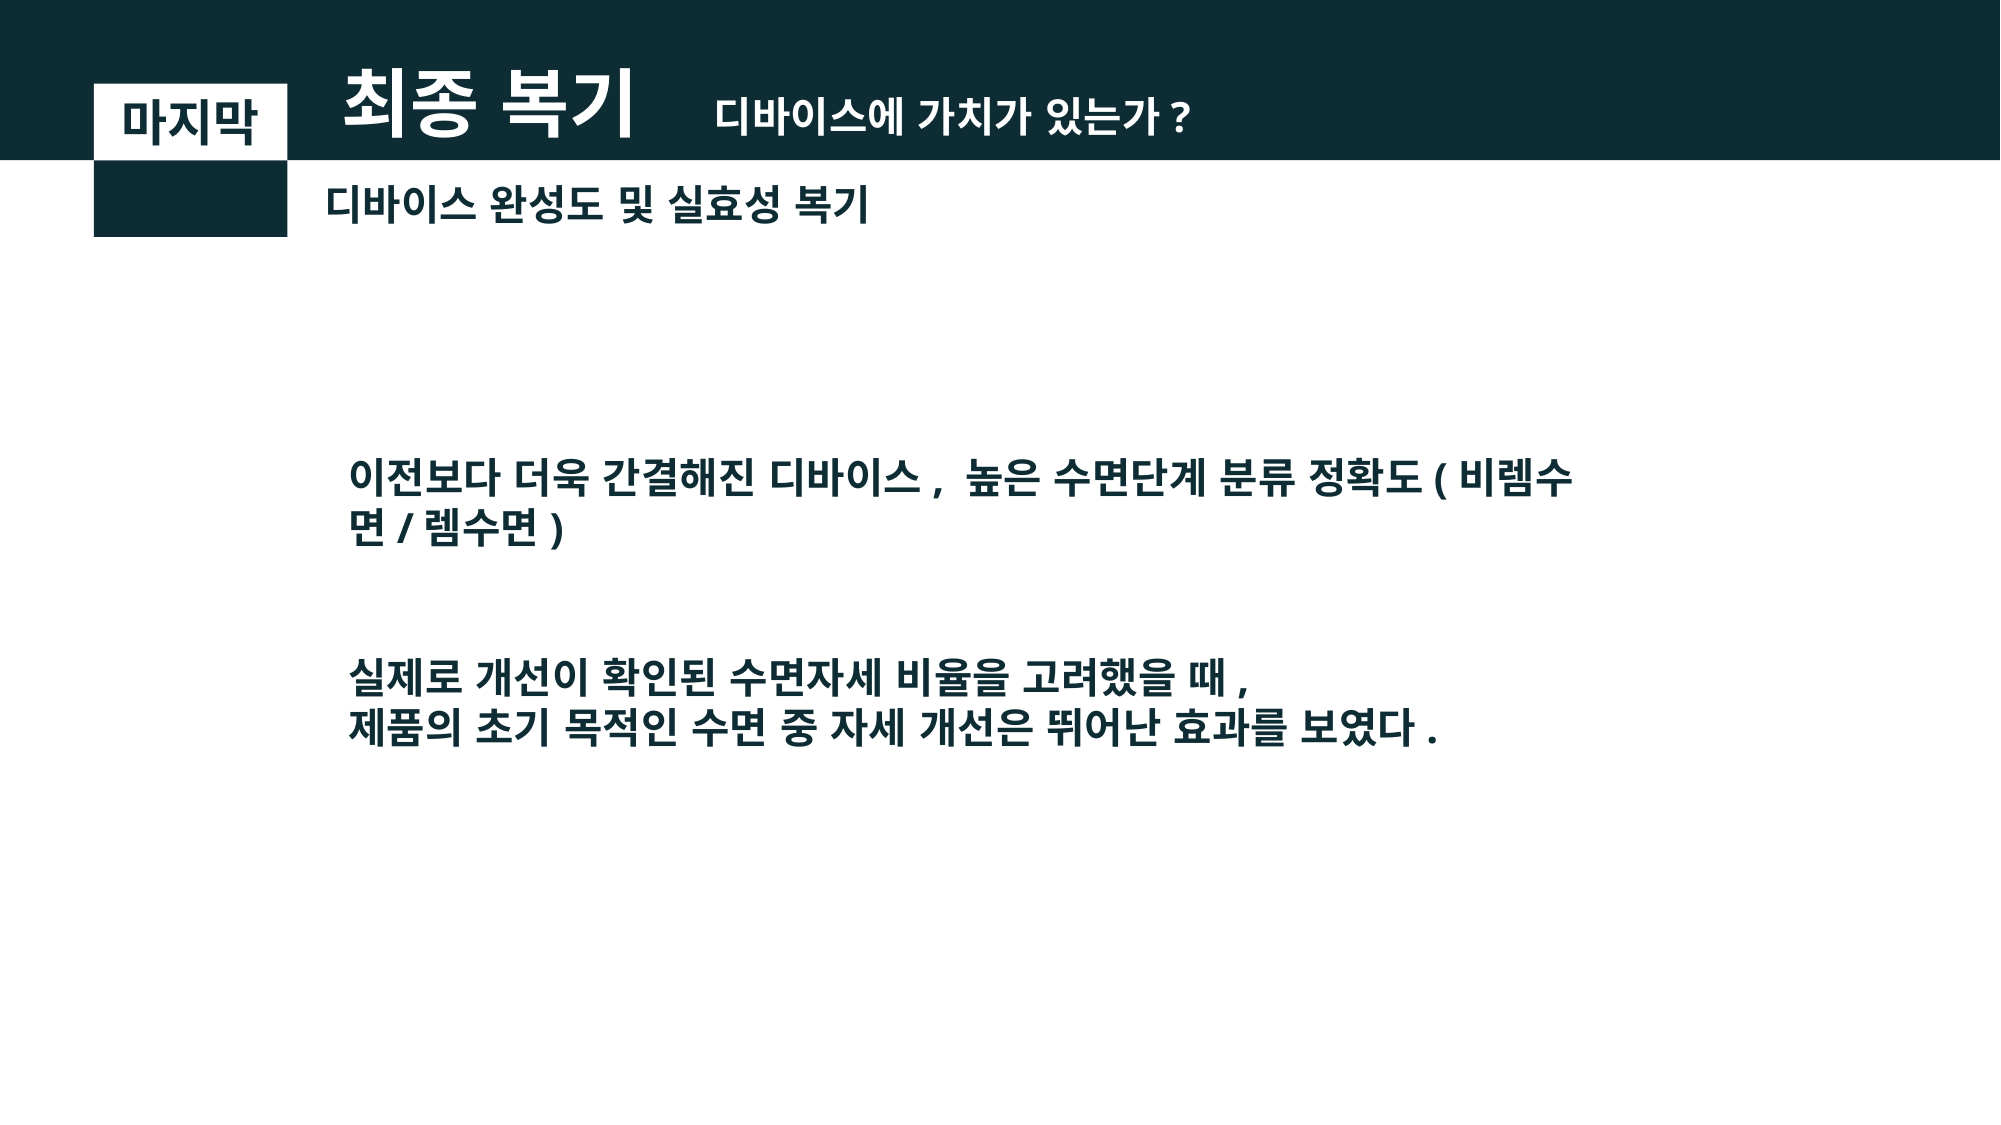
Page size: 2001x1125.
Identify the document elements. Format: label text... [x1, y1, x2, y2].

text_box 디바이스 완성도 및 실효성 복기 [287, 171, 1015, 237]
text_box [0, 0, 2000, 161]
text_box 마지막 [93, 83, 288, 161]
text_box [93, 161, 288, 237]
text_box 최종 복기 [287, 48, 682, 154]
text_box 이전보다 더욱 간결해진 디바이스, 높은 수면단계 분류 정확도(비렘수면/렘수면) 실제로 개선이 확인된 수면자세 비율을 고려했을 때, 제품의 초기 목적인 수면 중 자세 개선은 뛰어난 효과를 보였다. [333, 444, 1697, 845]
text_box 디바이스에 가치가 있는가? [677, 83, 1269, 149]
